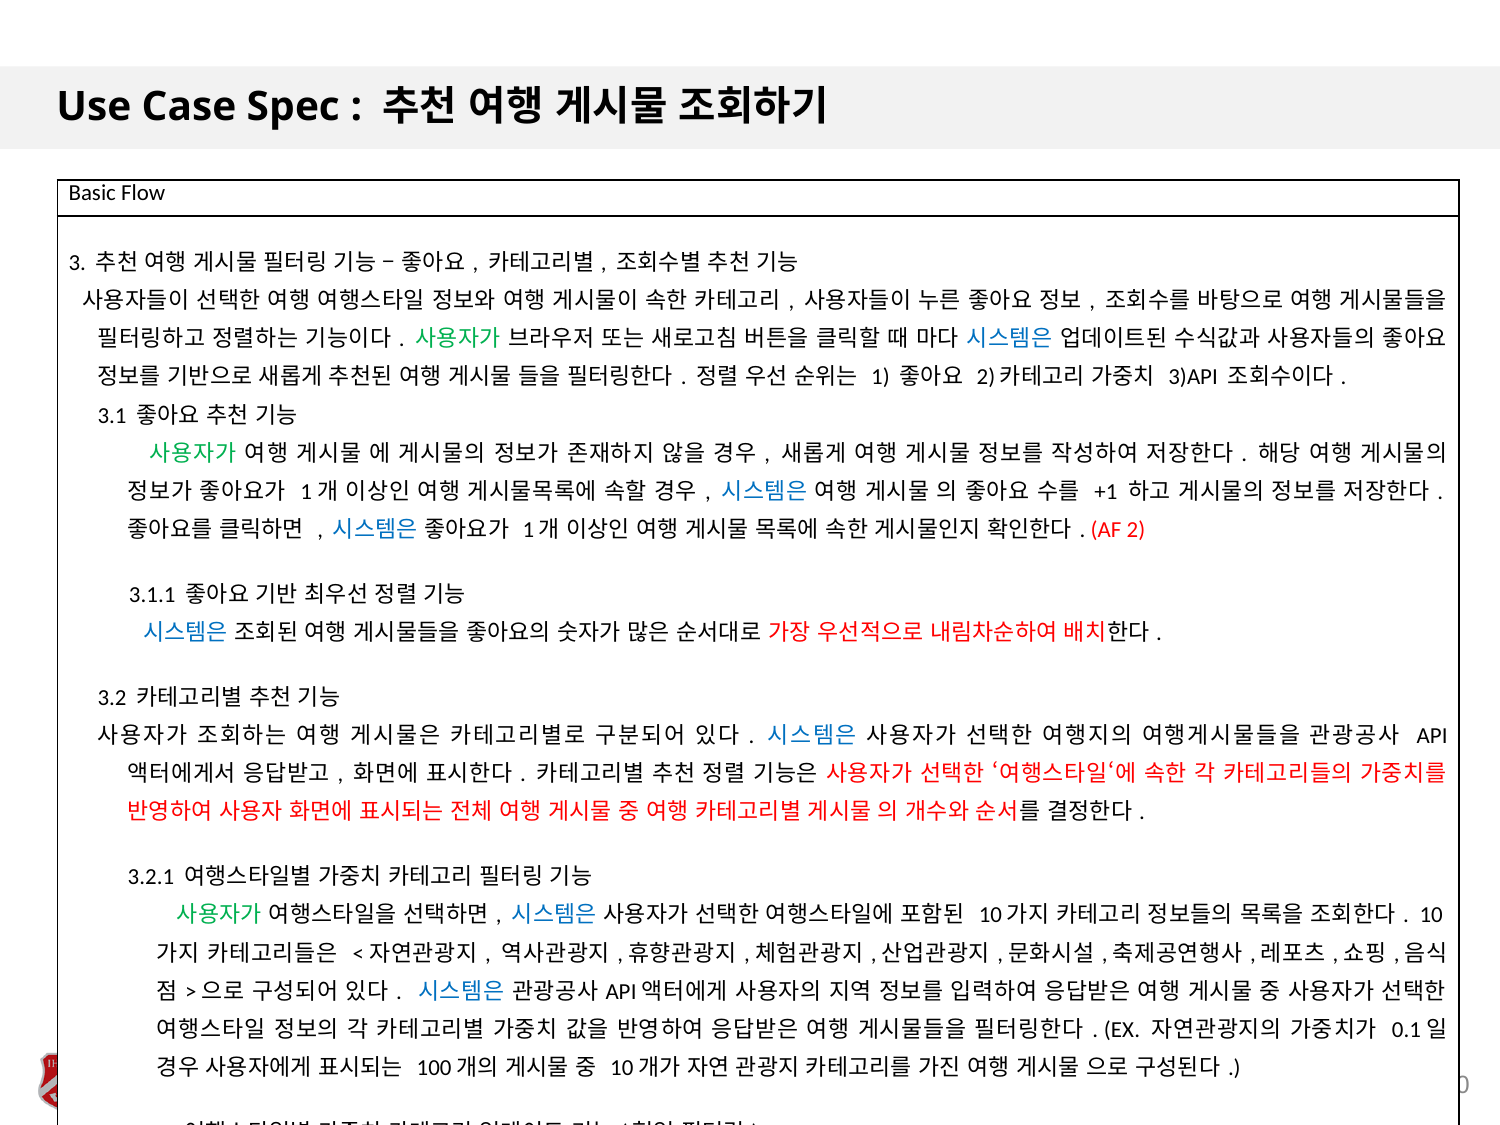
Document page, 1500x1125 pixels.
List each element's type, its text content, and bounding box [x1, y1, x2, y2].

table_cell 3. 추천 여행 게시물 필터링 기능 – 좋아요, 카테고리별, 조회수별 추천 기능 사용자들이 선택한 여행 여행스타일 정보와 여행 게시물이 속한 카테고리, 사용자들이 누른 좋아요 정보, 조회수를 바탕으로 여행 게시물들을 필터링하고 정렬하는 기능이다. 사용자가 브라우저 또는 새로고침 버튼을 클릭할 때 마다 시스템은 업데이트된 수식값과 사용자들의 좋아요 정보를 기반으로 새롭게 추천된 여행 게시물 들을 필터링한다. 정렬 우선 순위는 1) 좋아요 2)카테고리 가중치 3)API 조회수이다. 3.1 좋아요 추천 기능 사용자가 여행 게시물 에 게시물의 정보가 존재하지 않을 경우, 새롭게 여행 게시물 정보를 작성하여 저장한다. 해당 여행 게시물의 정보가 좋아요가 1개 이상인 여행 게시물목록에 속할 경우, 시스템은 여행 게시물 의 좋아요 수를 +1 하고 게시물의 정보를 저장한다.좋아요를 클릭하면 , 시스템은 좋아요가 1개 이상인 여행 게시물 목록에 속한 게시물인지 확인한다. (AF 2) 3.1.1 좋아요 기반 최우선 정렬 기능 시스템은 조회된 여행 게시물들을 좋아요의 숫자가 많은 순서대로 가장 우선적으로 내림차순하여 배치한다. 3.2 카테고리별 추천 기능 사용자가 조회하는 여행 게시물은 카테고리별로 구분되어 있다. 시스템은 사용자가 선택한 여행지의 여행게시물들을 관광공사 API 액터에게서 응답받고, 화면에 표시한다. 카테고리별 추천 정렬 기능은 사용자가 선택한 ‘여행스타일‘에 속한 각 카테고리들의 가중치를 반영하여 사용자 화면에 표시되는 전체 여행 게시물 중 여행 카테고리별 게시물 의 개수와 순서를 결정한다. 3.2.1 여행스타일별 가중치 카테고리 필터링 기능 사용자가 여행스타일을 선택하면, 시스템은 사용자가 선택한 여행스타일에 포함된 10가지 카테고리 정보들의 목록을 조회한다. 10가지 카테고리들은 <자연관광지, 역사관광지,휴향관광지,체험관광지,산업관광지,문화시설,축제공연행사,레포츠,쇼핑,음식점>으로 구성되어 있다. 시스템은 관광공사API액터에게 사용자의 지역 정보를 입력하여 응답받은 여행 게시물 중 사용자가 선택한 여행스타일 정보의 각 카테고리별 가중치 값을 반영하여 응답받은 여행 게시물들을 필터링한다. (EX. 자연관광지의 가중치가 0.1일 경우 사용자에게 표시되는 100개의 게시물 중 10개가 자연 관광지 카테고리를 가진 여행 게시물 으로 구성된다.) 3.2.2 여행스타일별 가중치 카테고리 업데이트 기능(협업 필터링) 시스템은 사용자들의 좋아요를 선택한 게시물 들에 대해 목록을 유지하고 있다(Basic Flow 3.1). 사용자가 좋아요 기능(Basic Flow 3.1)을 사용하면, 시스템은 각 카테고리별로 (김예지님 도움)수식을 사용하여 각 카테고리별 가중치 값을 업데이트한다. [58, 217, 1458, 1125]
picture [0, 1031, 57, 1125]
table_header Basic Flow [58, 181, 1458, 215]
slide_number 20 [1460, 1053, 1485, 1114]
title Use Case Spec : 추천 여행 게시물 조회하기 [41, 64, 1459, 149]
